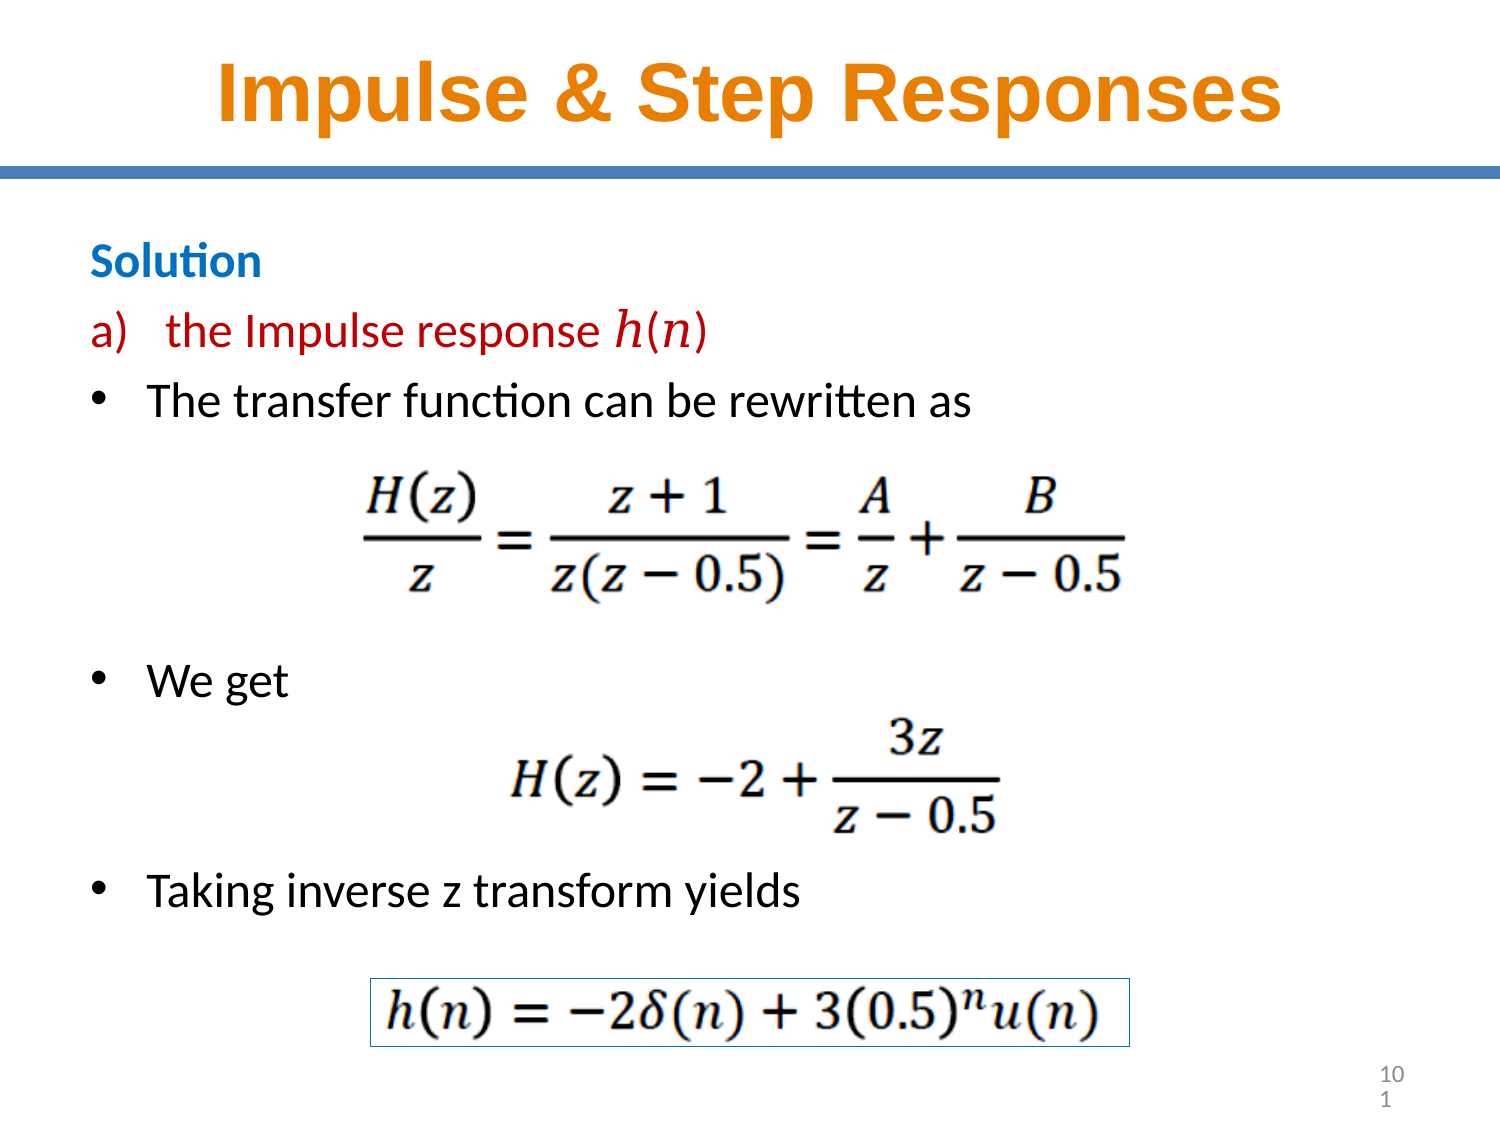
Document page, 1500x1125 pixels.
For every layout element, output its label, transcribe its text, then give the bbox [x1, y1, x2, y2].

list Solution the Impulse response ℎ(𝑛) The transfer function can be rewritten as We get Taking inverse z transform yields [75, 219, 1425, 1083]
picture [345, 455, 1155, 613]
title Impulse & Step Responses [75, 30, 1425, 161]
picture [370, 977, 1130, 1047]
slide_number 101 [1364, 1042, 1425, 1103]
picture [487, 708, 1013, 847]
